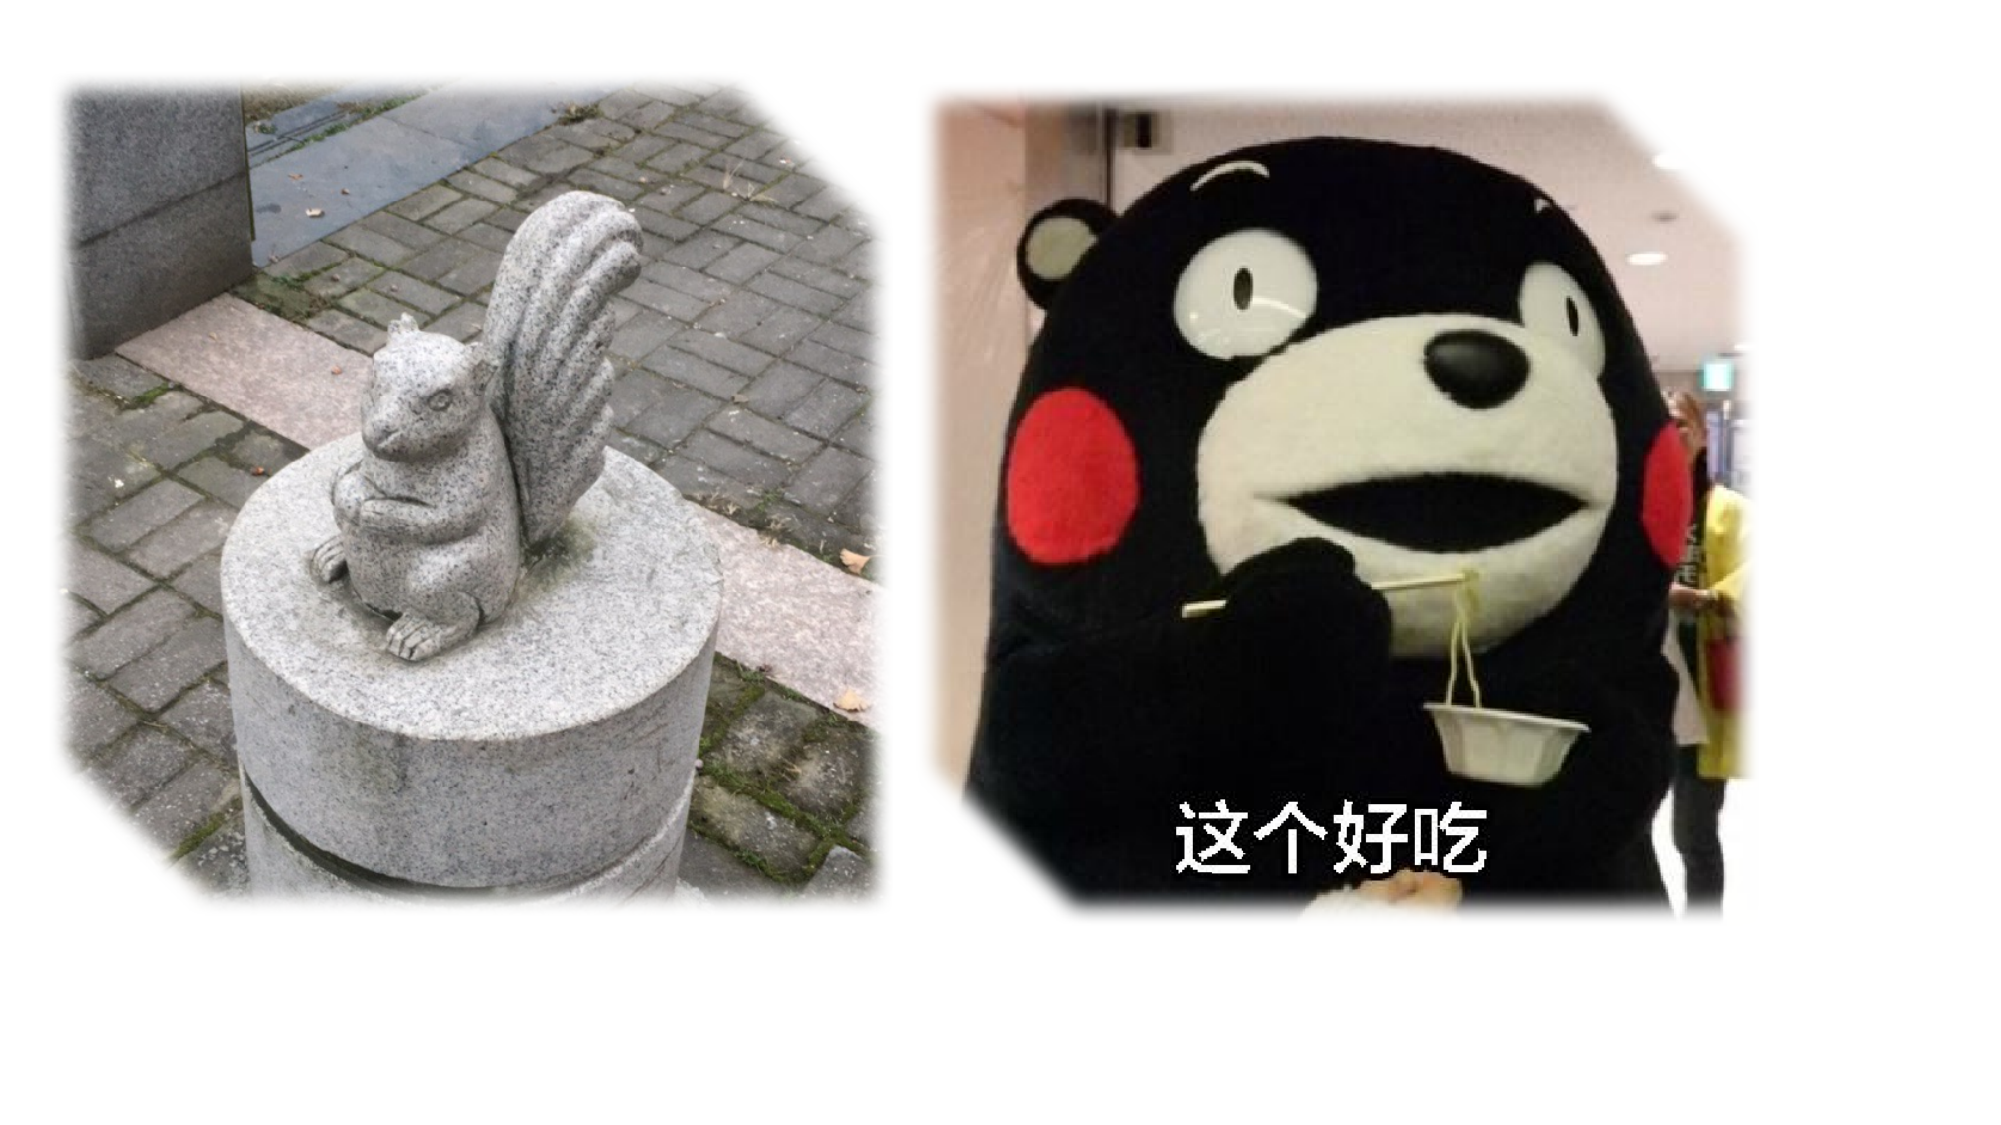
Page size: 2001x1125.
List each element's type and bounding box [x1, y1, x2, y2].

picture [49, 71, 893, 916]
picture [916, 82, 1760, 926]
